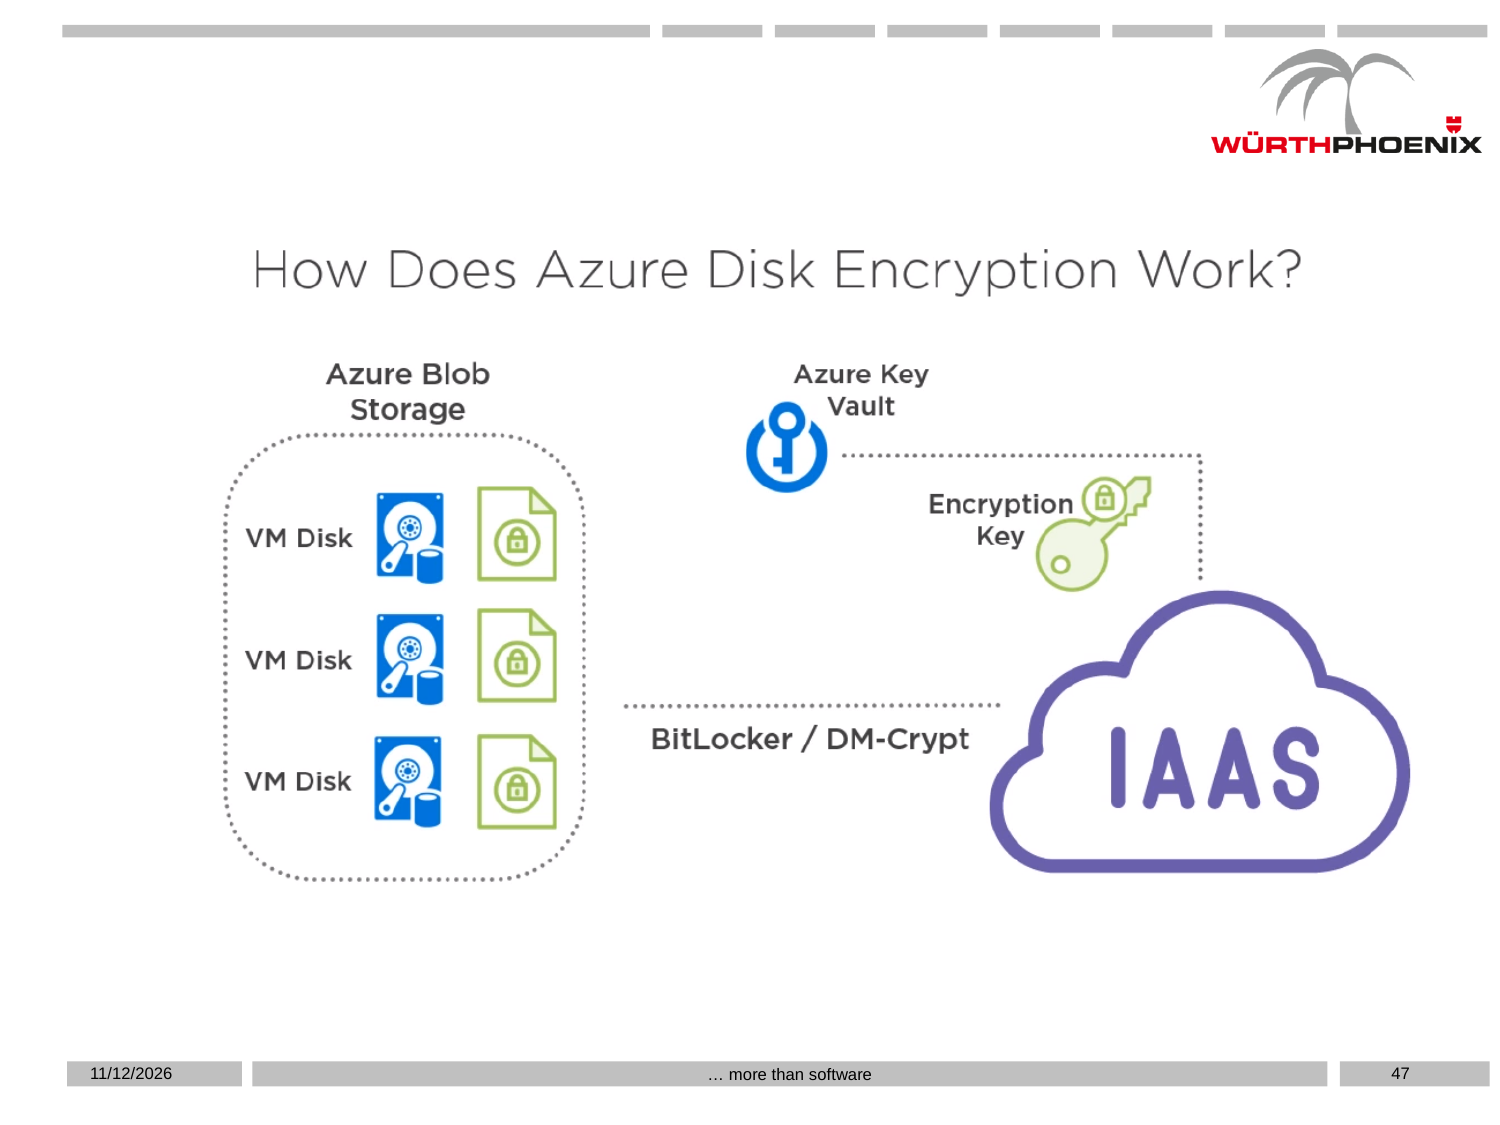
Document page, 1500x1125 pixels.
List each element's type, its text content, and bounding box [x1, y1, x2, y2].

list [148, 199, 1426, 888]
picture [1211, 49, 1482, 153]
slide_number 47 [1074, 1042, 1425, 1103]
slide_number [75, 1042, 425, 1103]
